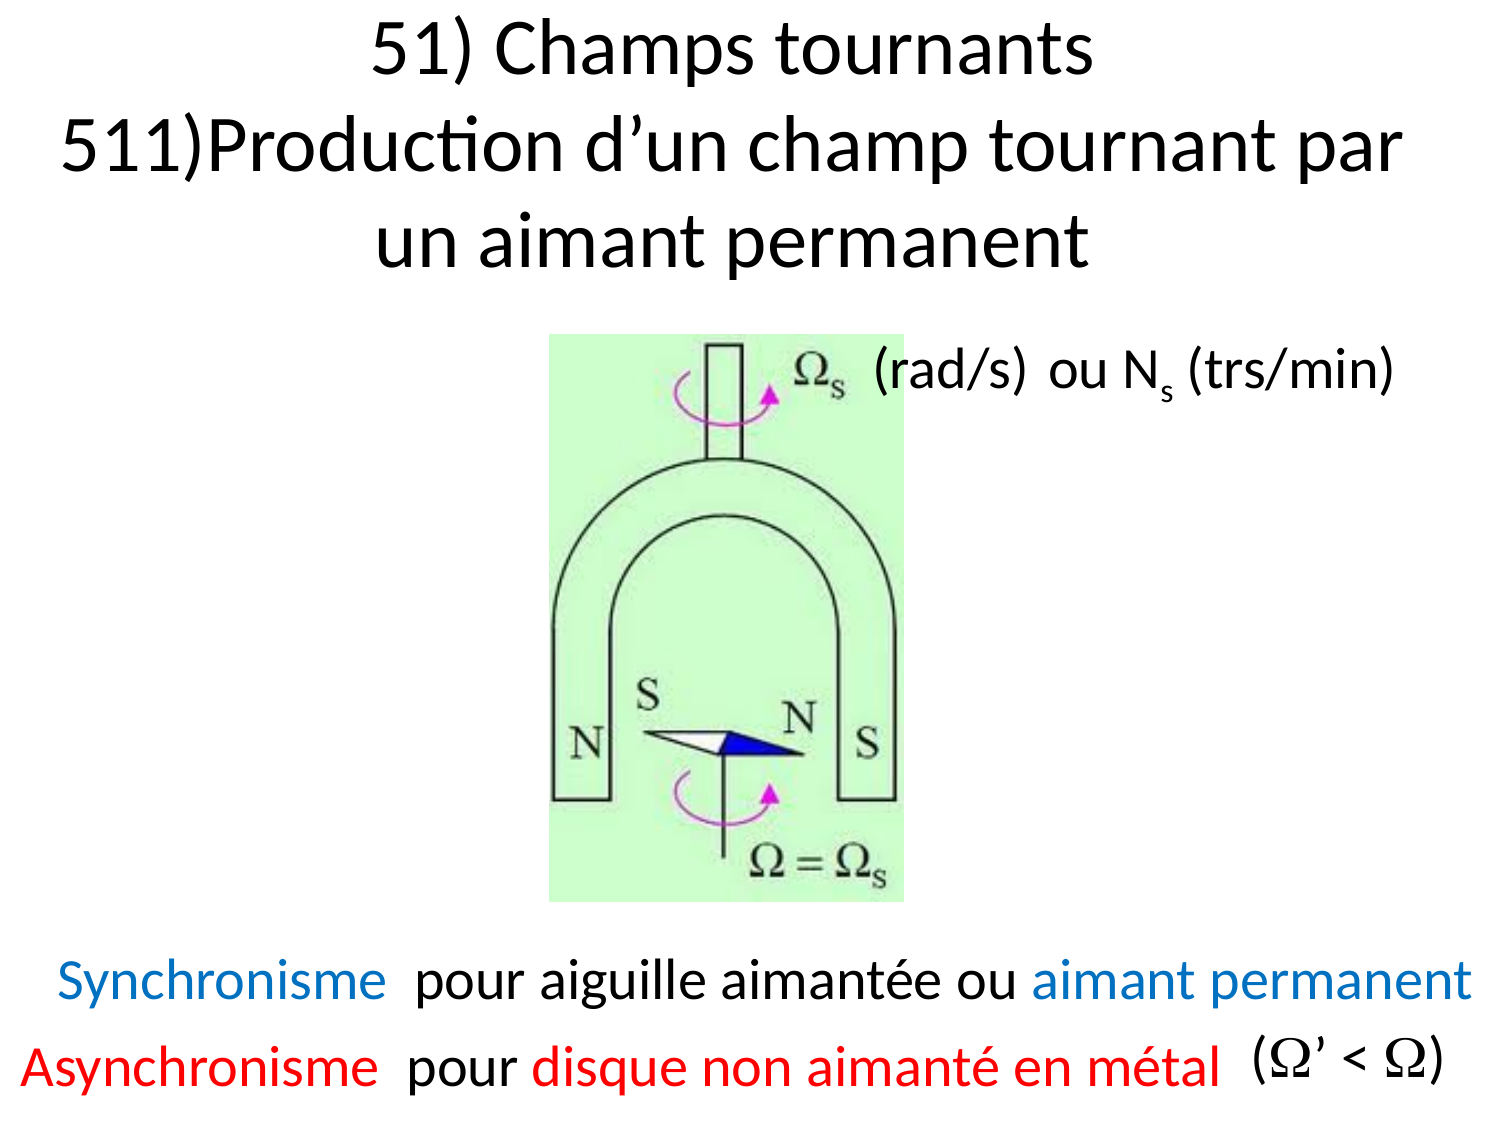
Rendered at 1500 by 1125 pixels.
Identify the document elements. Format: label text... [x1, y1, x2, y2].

text_box (rad/s) [856, 322, 1046, 408]
text_box ou Ns (trs/min) [1033, 322, 1424, 417]
title 51) Champs tournants 511)Production d’un champ tournant par un aimant permanent [41, 0, 1425, 293]
text_box Asynchronisme pour disque non aimanté en métal [5, 1021, 1264, 1106]
text_box (’ < ) [1221, 1011, 1476, 1097]
picture [548, 333, 904, 902]
text_box Synchronisme pour aiguille aimantée ou aimant permanent [42, 933, 1500, 1019]
